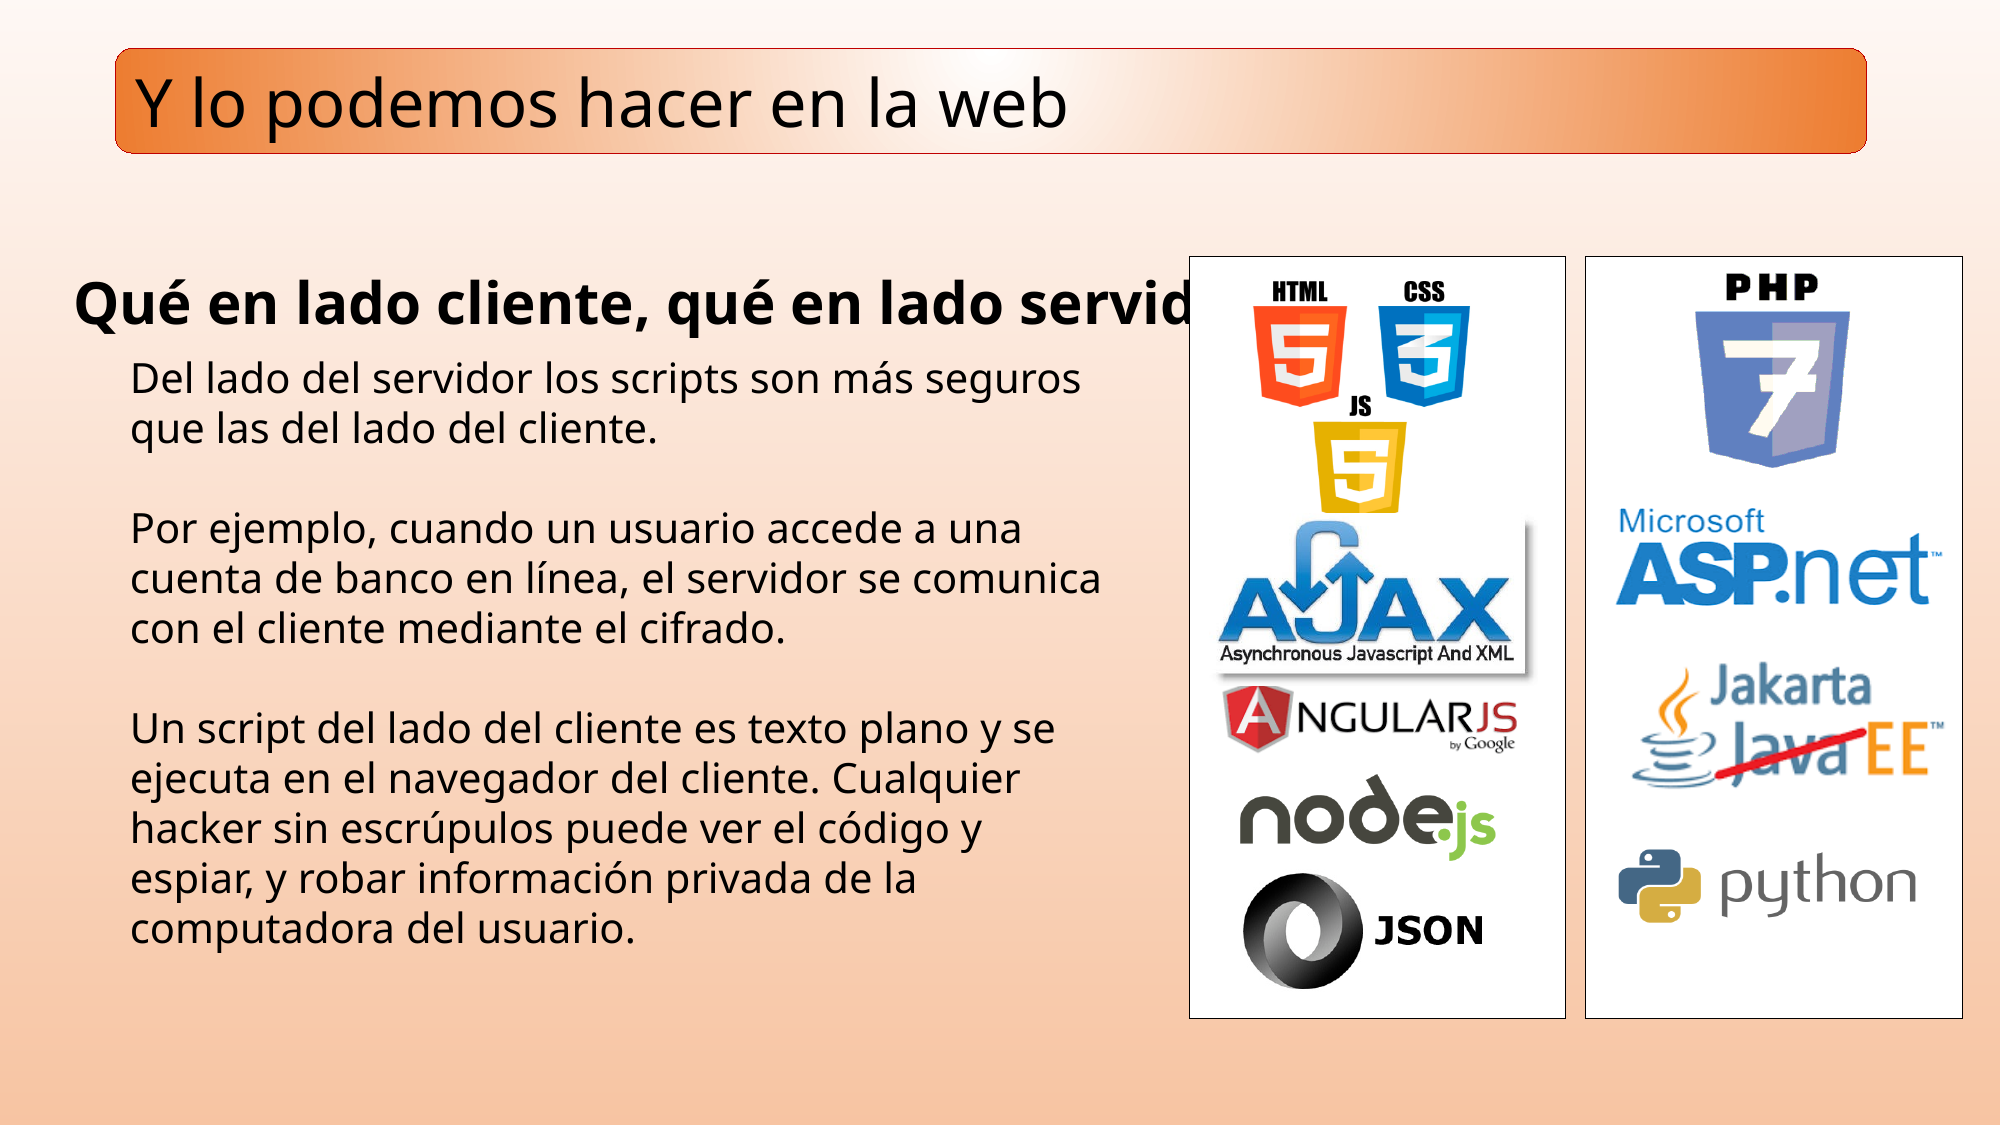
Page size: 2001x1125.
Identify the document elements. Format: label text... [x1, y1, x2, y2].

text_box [1189, 256, 1567, 1019]
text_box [1585, 256, 1963, 1019]
text_box Del lado del servidor los scripts son más seguros que las del lado del cliente. Por ejemplo, cuando un usuario accede a una cuenta de banco en línea, el servidor se comunica con el cliente mediante el cifrado. Un script del lado del cliente es texto plano y se ejecuta en el navegador del cliente. Cualquier hacker sin escrúpulos puede ver el código y espiar, y robar información privada de la computadora del usuario. [115, 344, 1129, 960]
text_box Y lo podemos hacer en la web [115, 48, 1867, 154]
text_box Qué en lado cliente, qué en lado servidor. [58, 258, 1185, 344]
